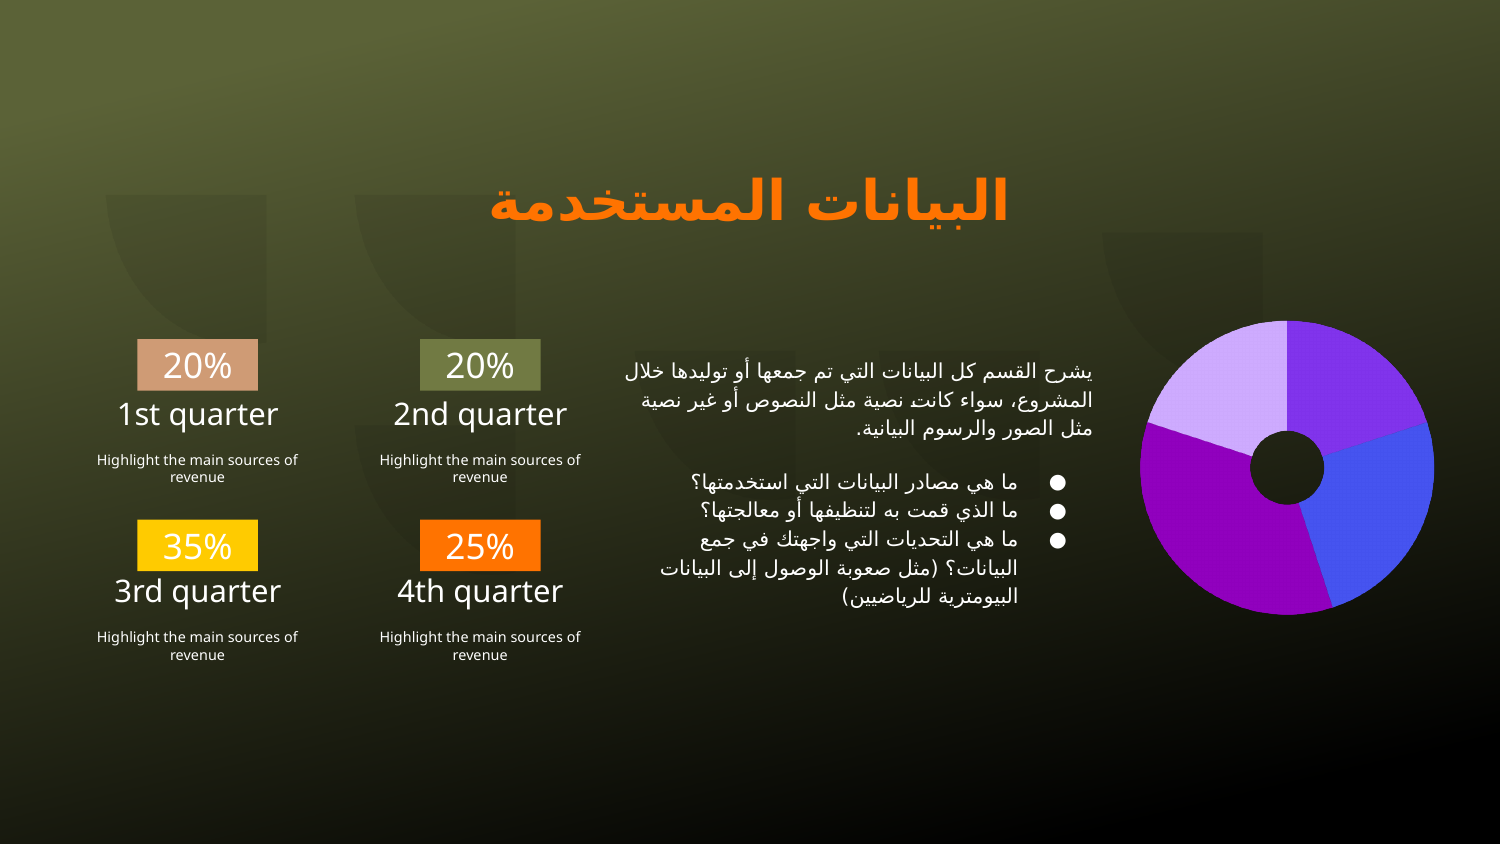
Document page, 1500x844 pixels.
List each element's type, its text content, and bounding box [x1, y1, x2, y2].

text_box 1st quarter [71, 397, 325, 435]
text_box 2nd quarter [353, 397, 608, 447]
text_box Highlight the main sources of revenue [353, 624, 608, 677]
picture [0, 0, 1500, 844]
text_box 3rd quarter [71, 575, 325, 613]
text_box البيانات المستخدمة [163, 149, 1337, 239]
text_box 4th quarter [353, 575, 608, 624]
text_box يشرح القسم كل البيانات التي تم جمعها أو توليدها خلال المشروع، سواء كانت نصية مثل النصوص أو غير نصية مثل الصور والرسوم البيانية. ما هي مصادر البيانات التي استخدمتها؟ ما الذي قمت به لتنظيفها أو معالجتها؟ ما هي التحديات التي واجهتك في جمع البيانات؟ (مثل صعوبة الوصول إلى البيانات البيومترية للرياضيين) [607, 339, 1109, 739]
text_box Highlight the main sources of revenue [71, 435, 325, 499]
text_box Highlight the main sources of revenue [71, 613, 325, 677]
text_box 20% [137, 339, 258, 391]
text_box 25% [420, 519, 541, 572]
text_box Highlight the main sources of revenue [353, 447, 608, 499]
text_box 35% [137, 519, 258, 572]
text_box 20% [420, 339, 541, 391]
